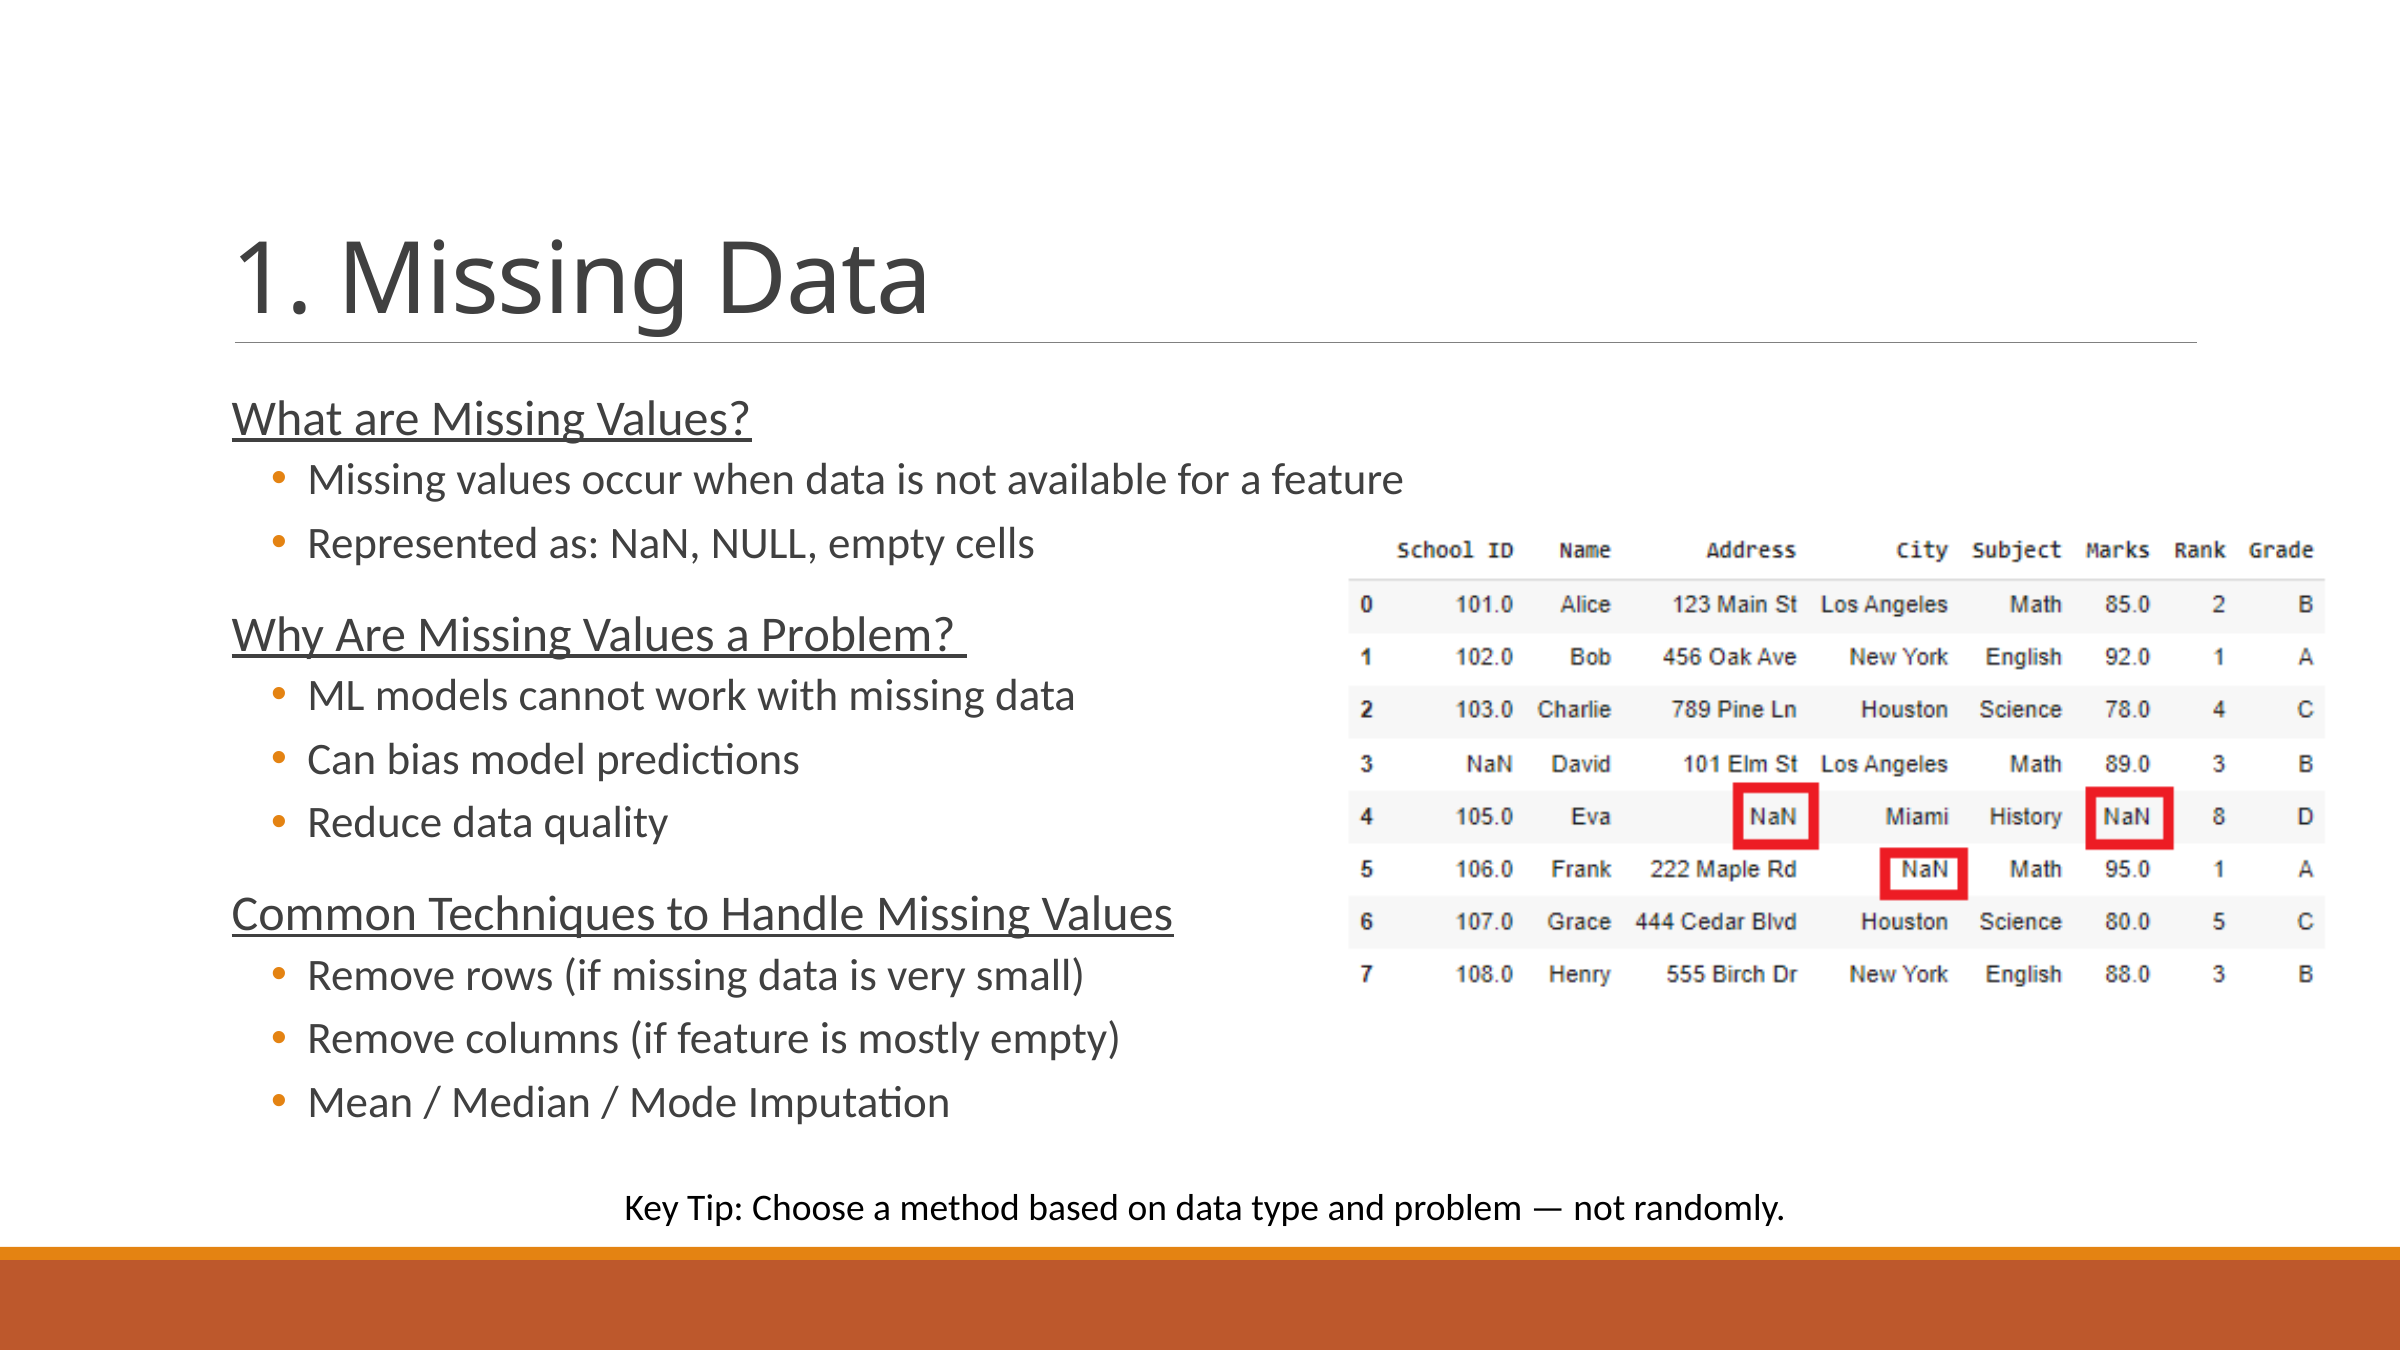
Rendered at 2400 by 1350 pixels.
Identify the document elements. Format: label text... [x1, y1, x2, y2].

picture [1343, 533, 2339, 1011]
title 1. Missing Data [216, 56, 2196, 342]
text_box Key Tip: Choose a method based on data type and problem — not randomly. [609, 1175, 1803, 1236]
list What are Missing Values? Missing values occur when data is not available for a feature Represented as: NaN, NULL, empty cells Why Are Missing Values a Problem? ML models cannot work with missing data Can bias model predictions Reduce data quality Common Techniques to Handle Missing Values Remove rows (if missing data is very small) Remove columns (if feature is mostly empty) Mean / Median / Mode Imputation [231, 384, 2212, 1177]
